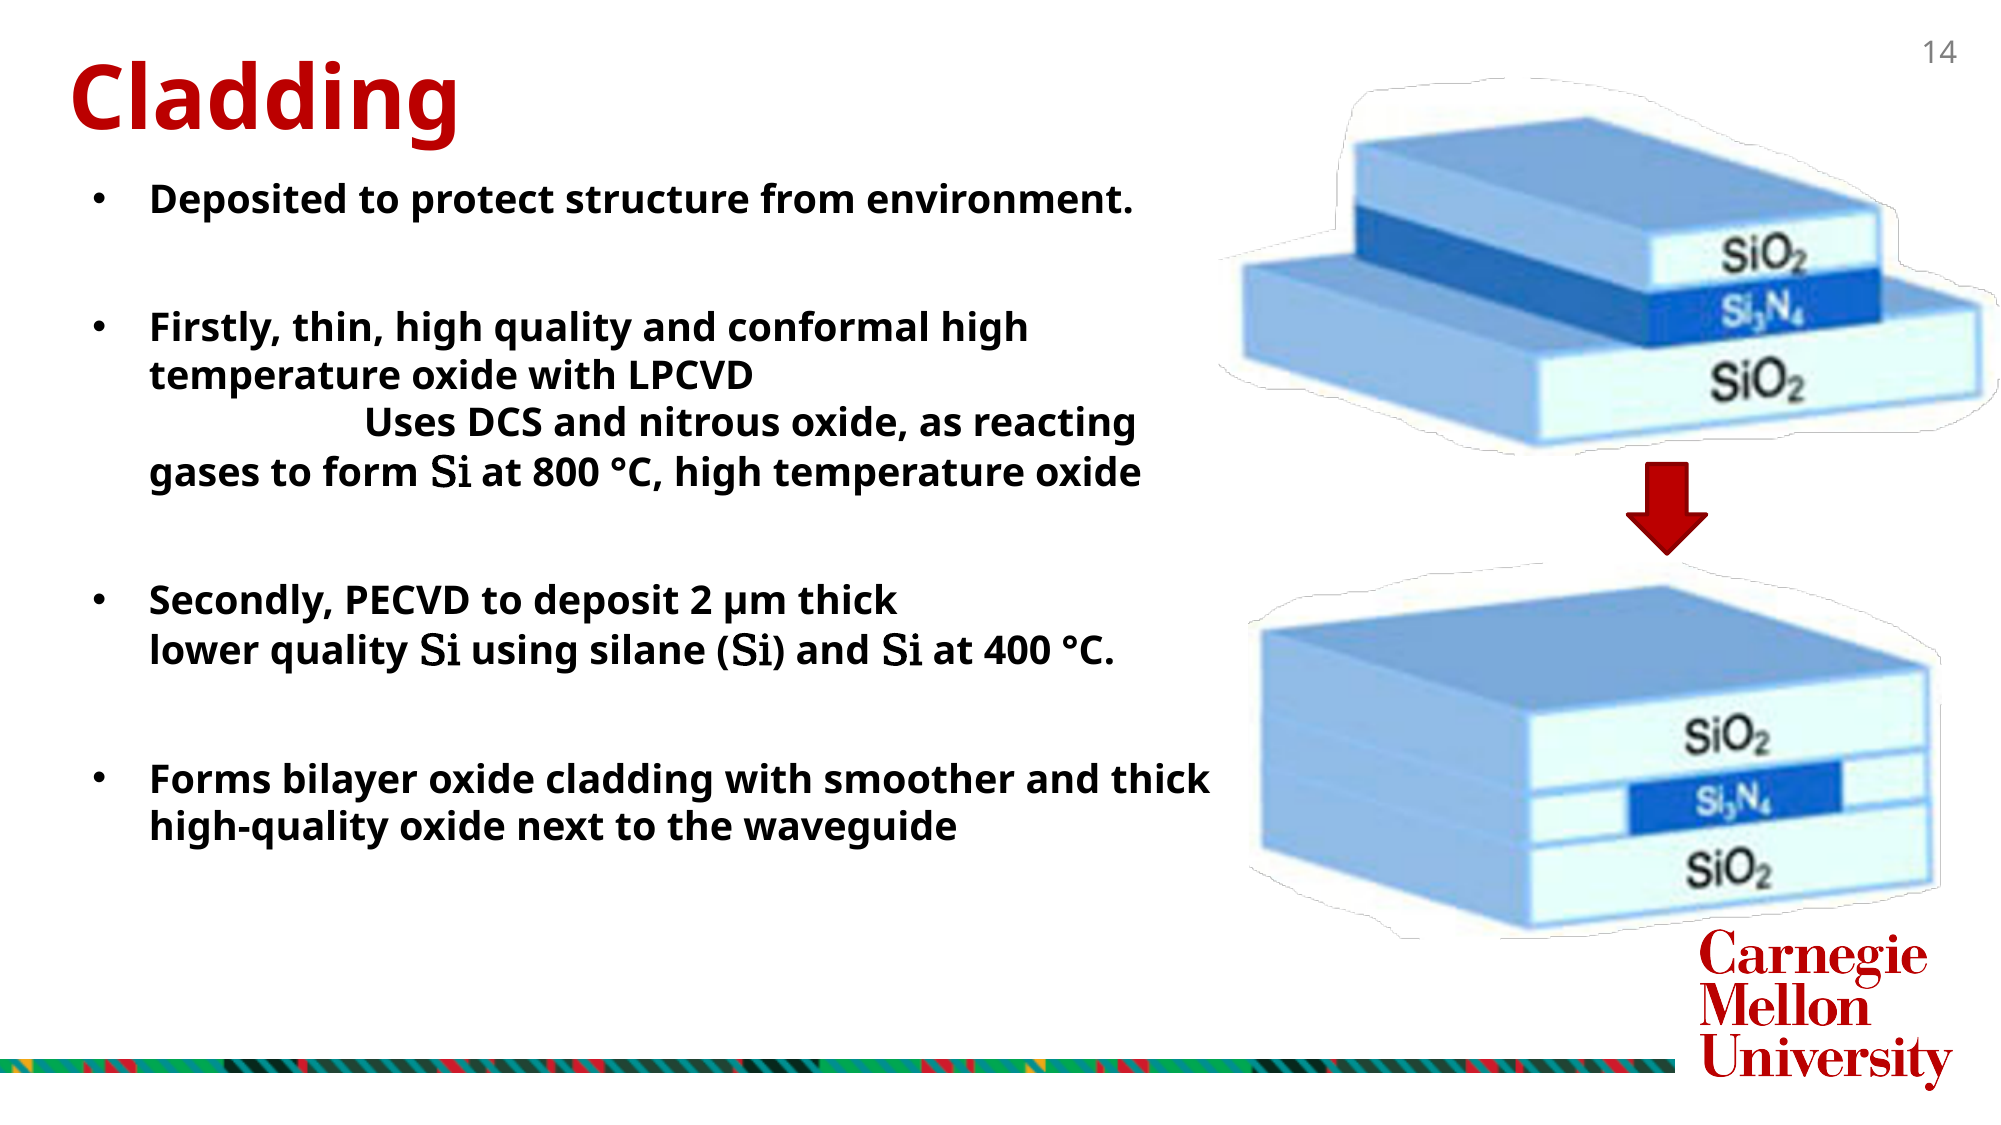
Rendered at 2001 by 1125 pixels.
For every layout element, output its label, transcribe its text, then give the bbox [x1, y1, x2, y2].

text_box [1625, 464, 1709, 556]
picture [1247, 562, 1953, 1091]
picture [0, 1059, 1675, 1073]
title Cladding [48, 30, 1928, 164]
picture [1218, 77, 2000, 456]
